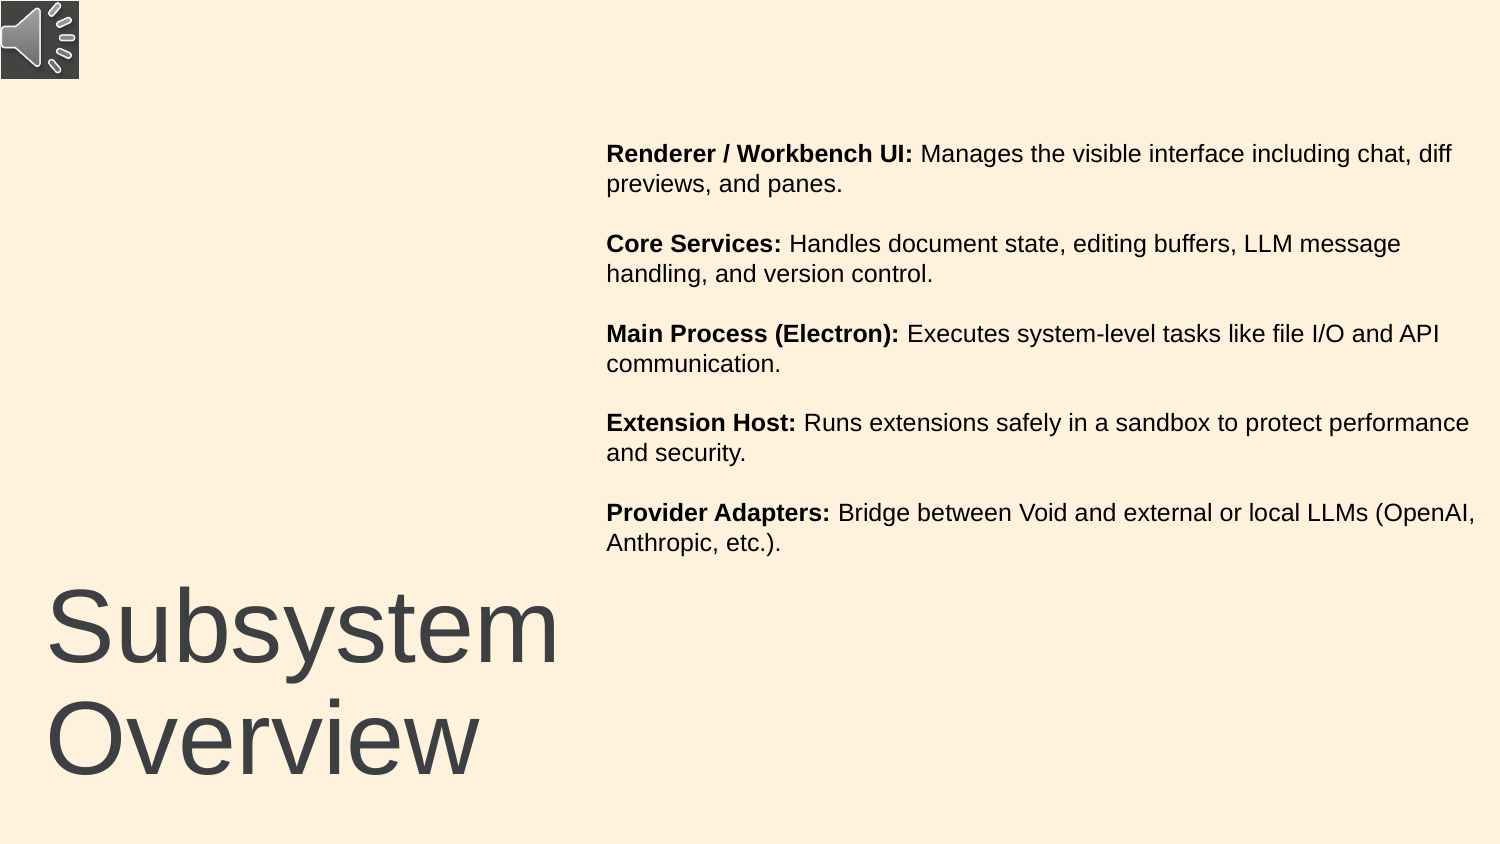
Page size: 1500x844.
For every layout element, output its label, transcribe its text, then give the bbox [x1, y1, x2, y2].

text_box Renderer / Workbench UI: Manages the visible interface including chat, diff previews, and panes. Core Services: Handles document state, editing buffers, LLM message handling, and version control. Main Process (Electron): Executes system-level tasks like file I/O and API communication. Extension Host: Runs extensions safely in a sandbox to protect performance and security. Provider Adapters: Bridge between Void and external or local LLMs (OpenAI, Anthropic, etc.). [591, 122, 1500, 632]
title Subsystem Overview [45, 337, 627, 798]
picture [0, 0, 81, 81]
